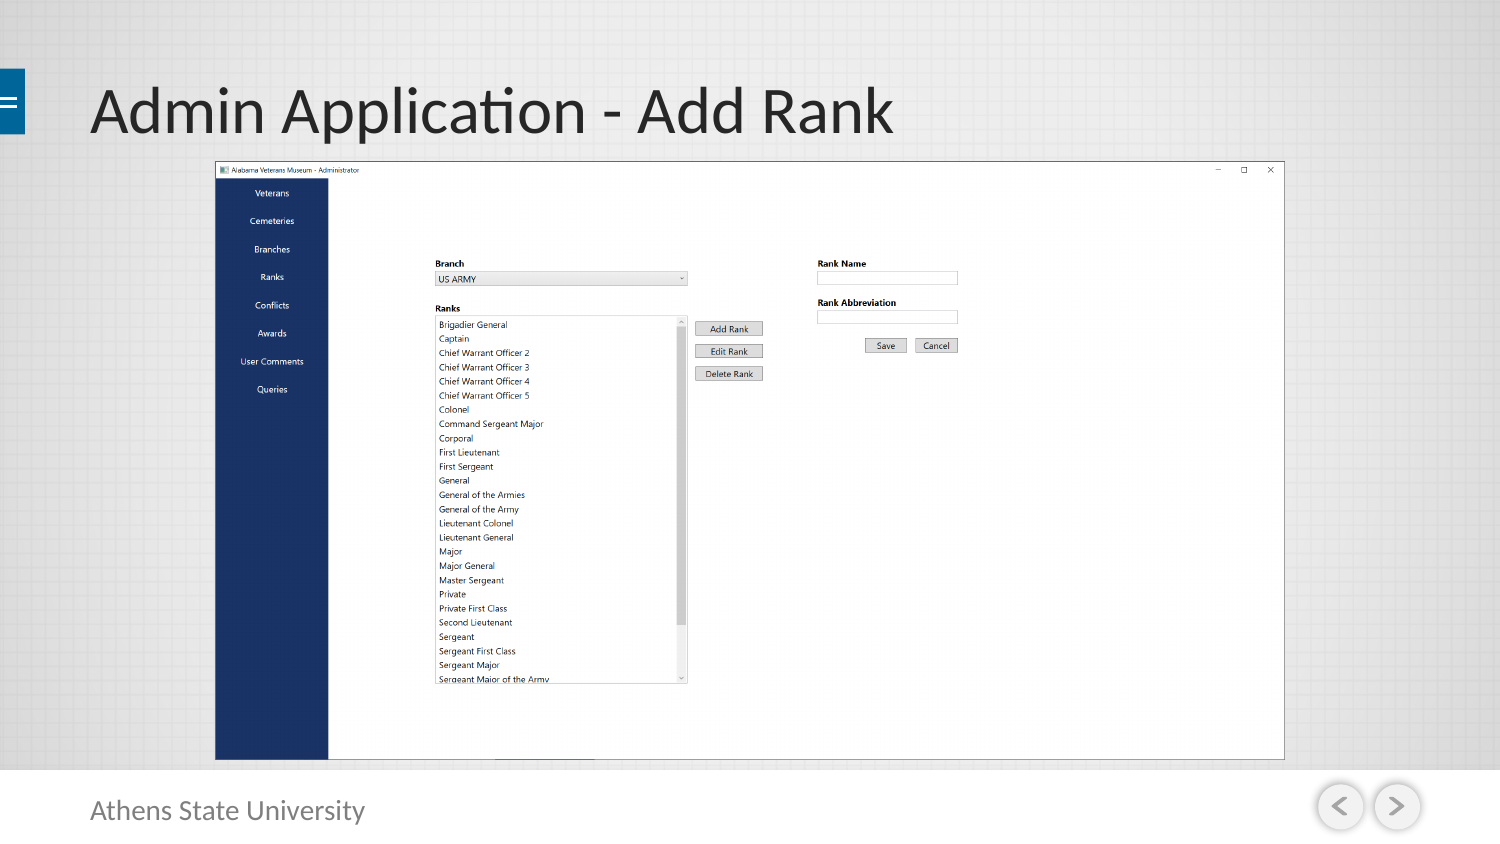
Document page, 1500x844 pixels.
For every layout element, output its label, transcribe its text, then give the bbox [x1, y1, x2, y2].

footer Athens State University [75, 784, 1163, 833]
picture [0, 0, 1500, 770]
title Admin Application - Add Rank [75, 71, 1425, 142]
